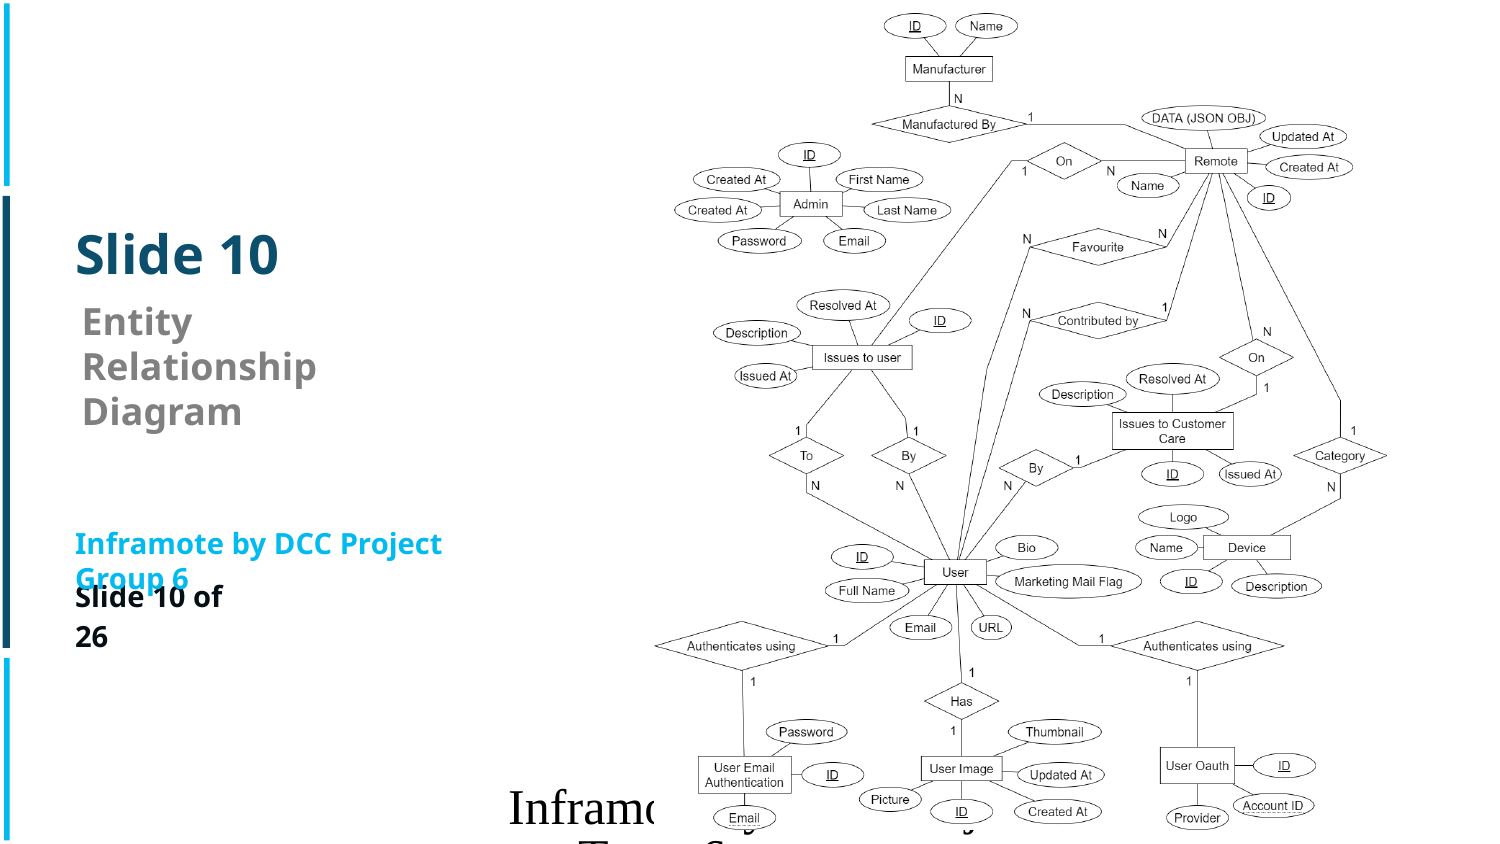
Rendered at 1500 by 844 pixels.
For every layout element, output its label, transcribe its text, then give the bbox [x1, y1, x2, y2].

footer Inframote by DCC Project Team 6 [496, 782, 649, 827]
text_box [2, 195, 10, 648]
text_box [0, 195, 6, 489]
text_box [4, 3, 10, 186]
picture [654, 13, 1387, 830]
text_box [4, 657, 10, 841]
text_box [74, 219, 526, 624]
